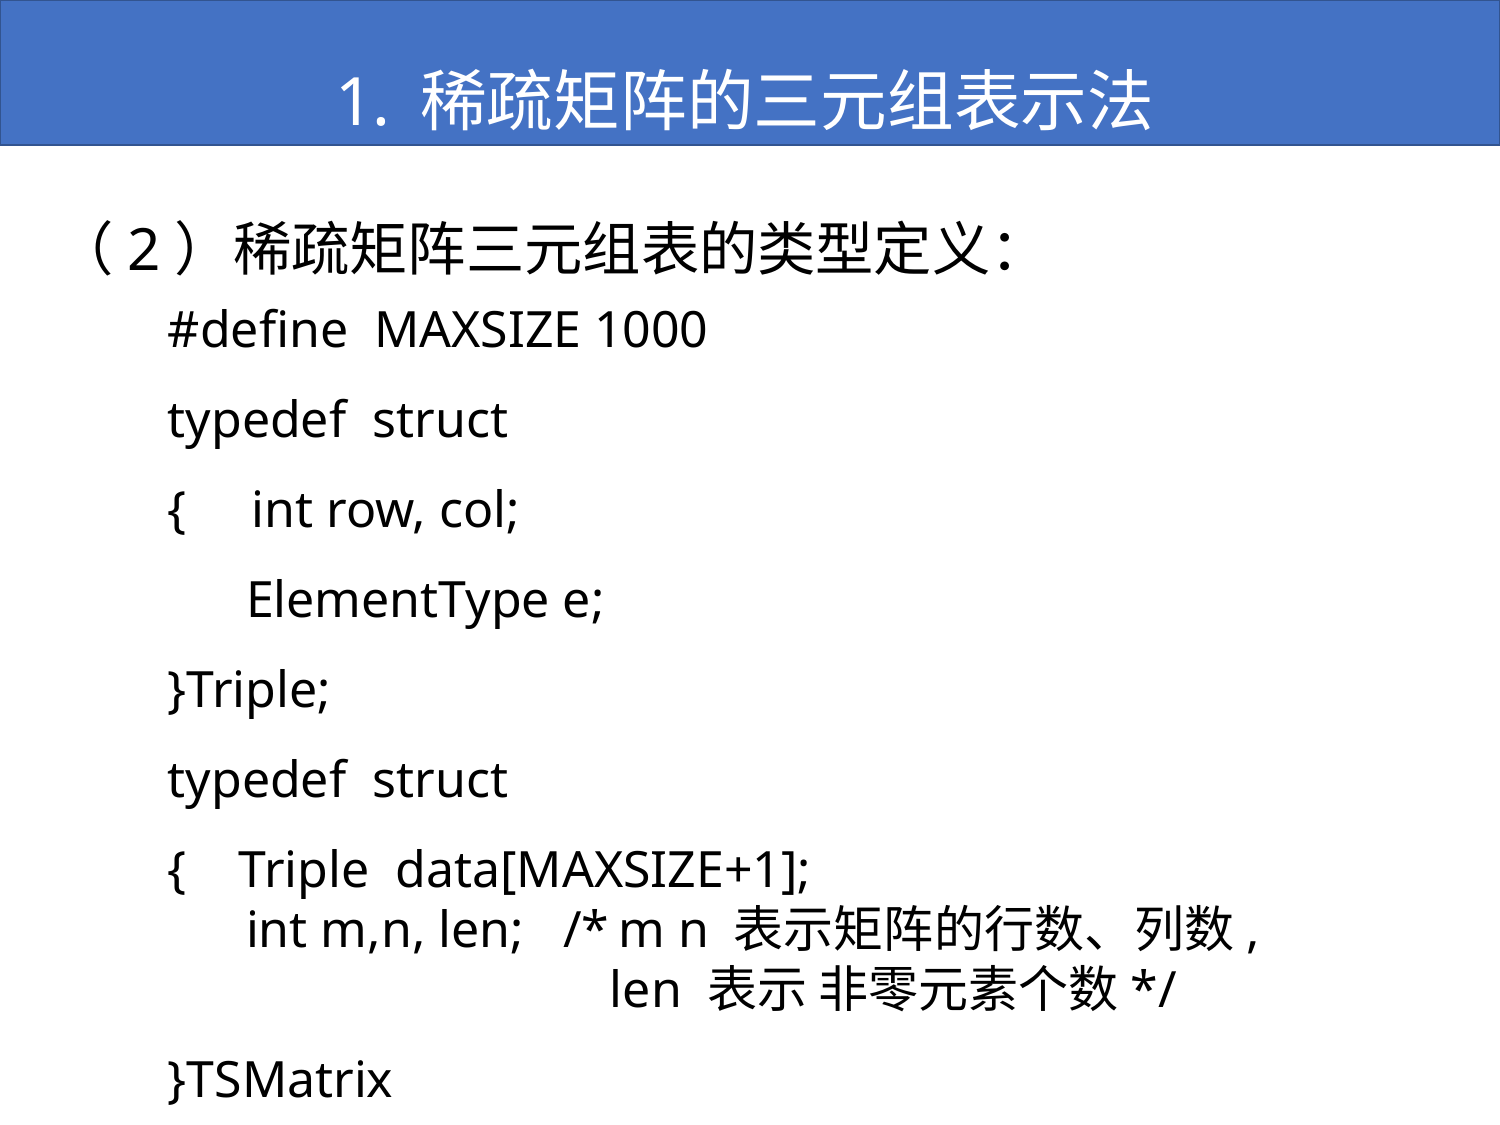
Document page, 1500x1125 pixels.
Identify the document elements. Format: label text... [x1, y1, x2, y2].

text_box 稀疏矩阵的三元组表示法 [321, 11, 1341, 147]
text_box （2）稀疏矩阵三元组表的类型定义： [40, 170, 1479, 290]
text_box #define MAXSIZE 1000 typedef struct { int row, col; ElementType e; }Triple; typedef struct { Triple data[MAXSIZE+1]; int m,n, len; /* m n 表示矩阵的行数、列数, len 表示 非零元素个数*/ }TSMatrix [153, 260, 1471, 1116]
text_box [0, 0, 1500, 146]
